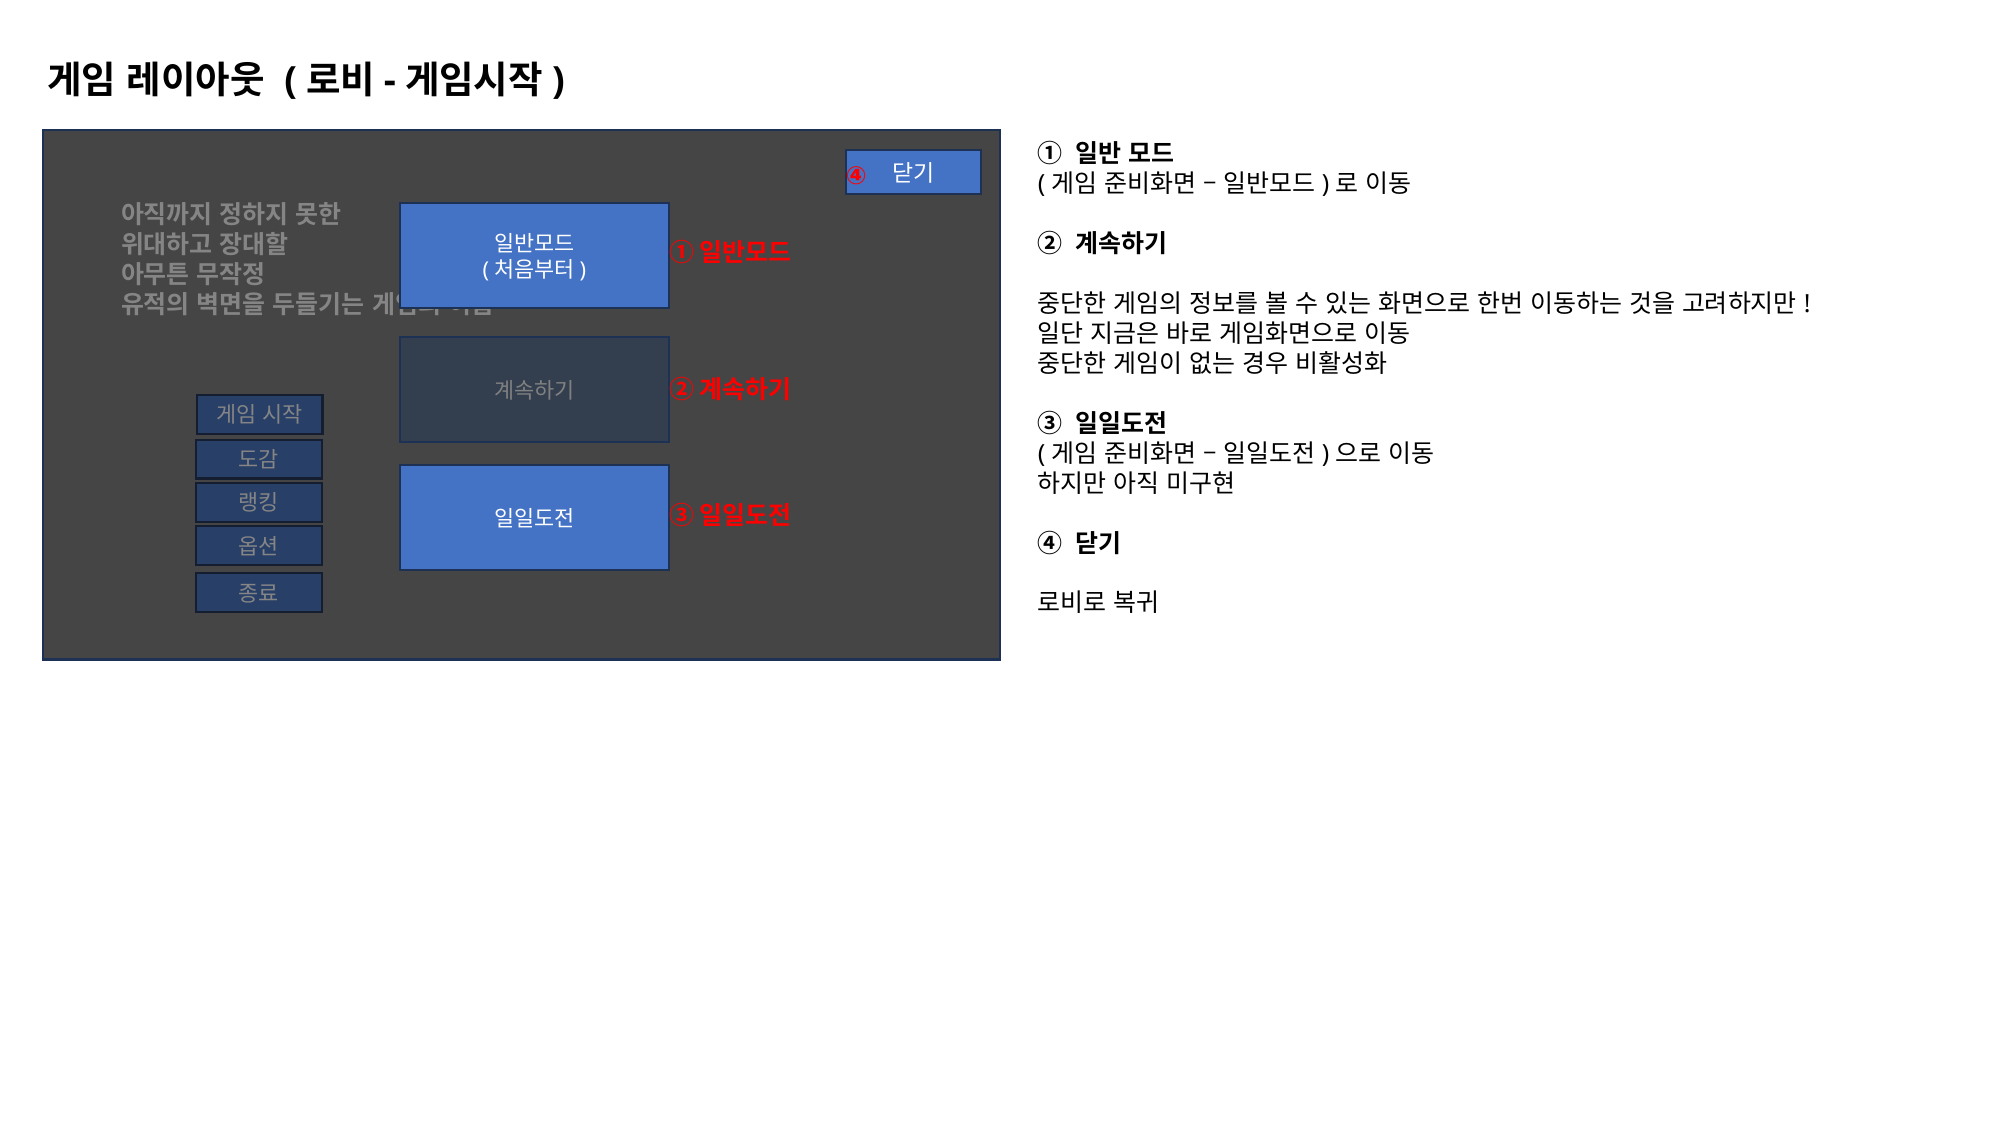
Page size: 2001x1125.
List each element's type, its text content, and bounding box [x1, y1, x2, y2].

text_box ③일일도전 [669, 499, 861, 530]
text_box 계속하기 [399, 336, 670, 443]
text_box ①일반모드 [669, 236, 861, 267]
text_box 게임 레이아웃 (로비-게임시작) [32, 48, 1688, 108]
text_box 닫기 [845, 190, 982, 195]
text_box ① 일반 모드 (게임 준비화면 – 일반모드)로 이동 ② 계속하기 중단한 게임의 정보를 볼 수 있는 화면으로 한번 이동하는 것을 고려하지만! 일단 지금은 바로 게임화면으로 이동 중단한 게임이 없는 경우 비활성화 ③ 일일도전 (게임 준비화면 – 일일도전)으로 이동 하지만 아직 미구현 ④ 닫기 로비로 복귀 [1023, 130, 1980, 625]
text_box [42, 129, 1001, 661]
text_box 일일도전 [399, 464, 670, 571]
text_box 일반모드 (처음부터) [399, 202, 670, 309]
text_box ②계속하기 [669, 373, 861, 404]
text_box 닫기 [845, 149, 982, 159]
text_box ④ [845, 159, 1038, 190]
